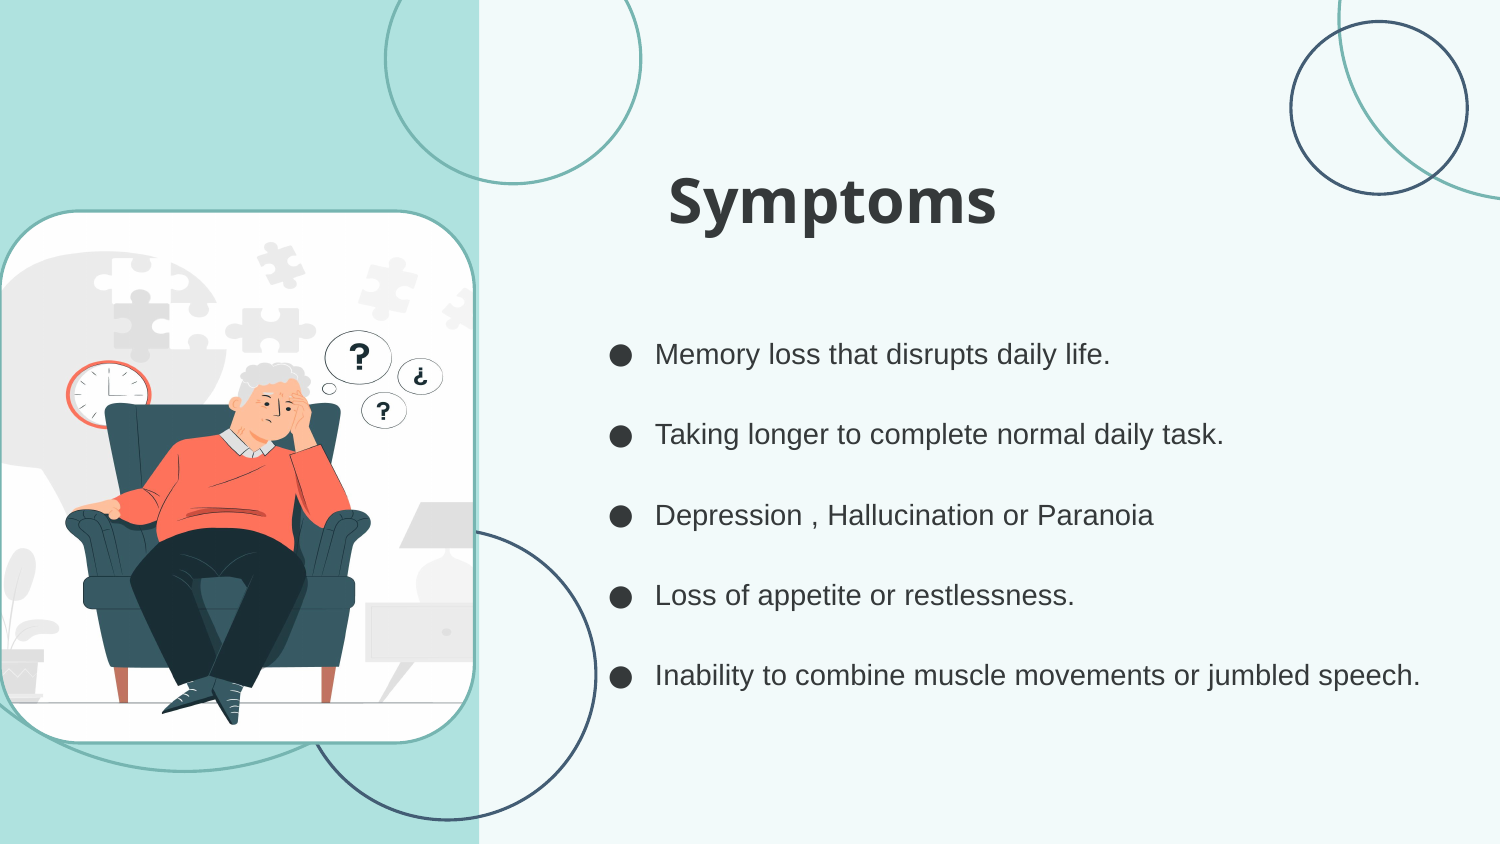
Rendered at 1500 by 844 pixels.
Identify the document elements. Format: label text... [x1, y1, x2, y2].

picture [0, 210, 475, 744]
subtitle Memory loss that disrupts daily life. Taking longer to complete normal daily task. Depression , Hallucination or Paranoia Loss of appetite or restlessness. Inability to combine muscle movements or jumbled speech. [593, 315, 1500, 812]
title Symptoms [653, 126, 1262, 252]
